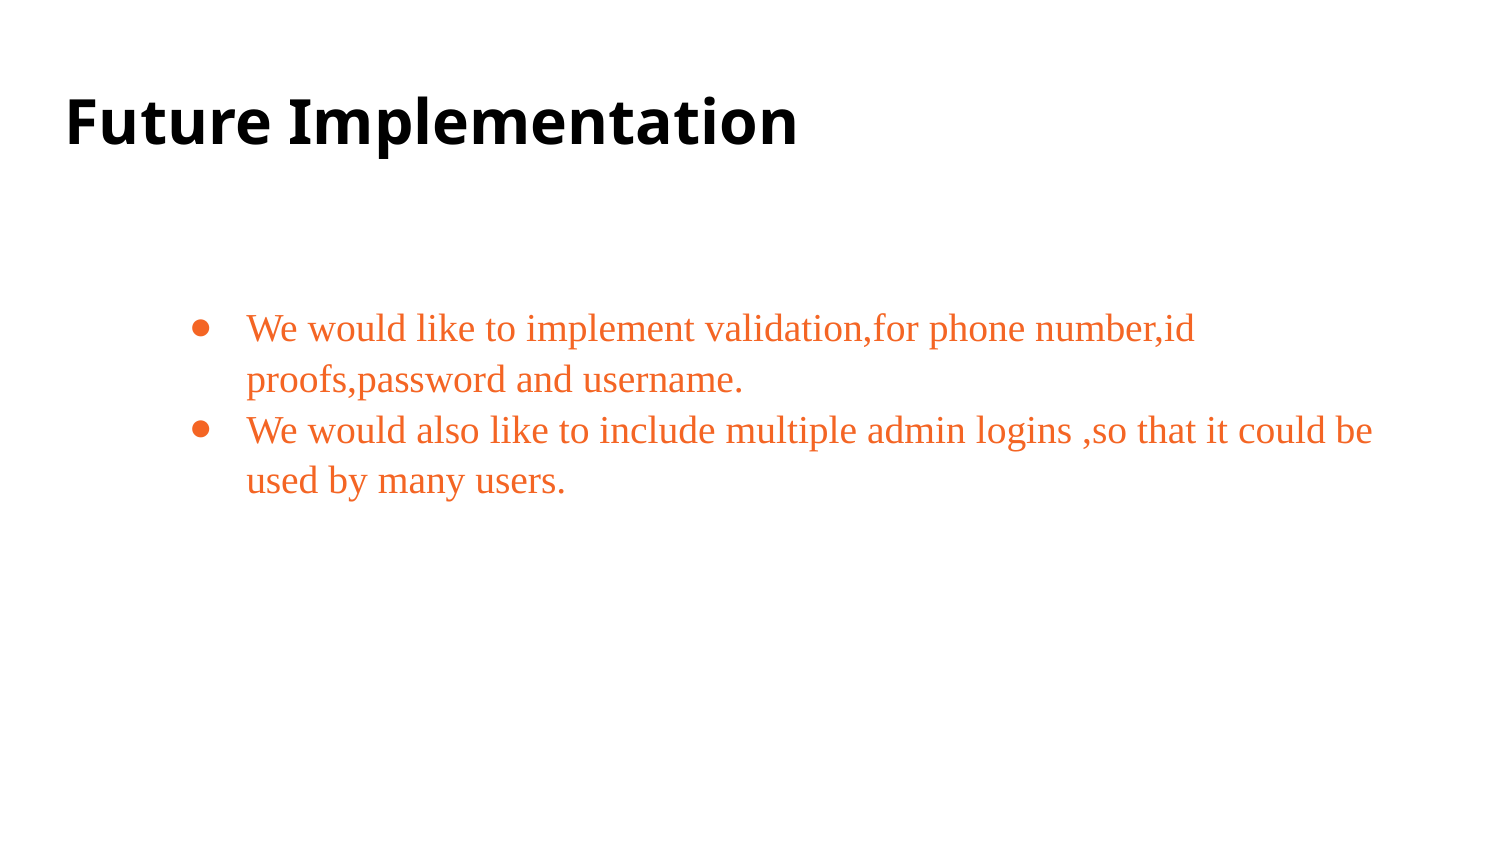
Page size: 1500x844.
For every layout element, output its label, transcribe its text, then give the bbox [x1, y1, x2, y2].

text_box We would like to implement validation,for phone number,id proofs,password and username. We would also like to include multiple admin logins ,so that it could be used by many users. [81, 222, 1416, 517]
title Future Implementation [49, 67, 1448, 173]
